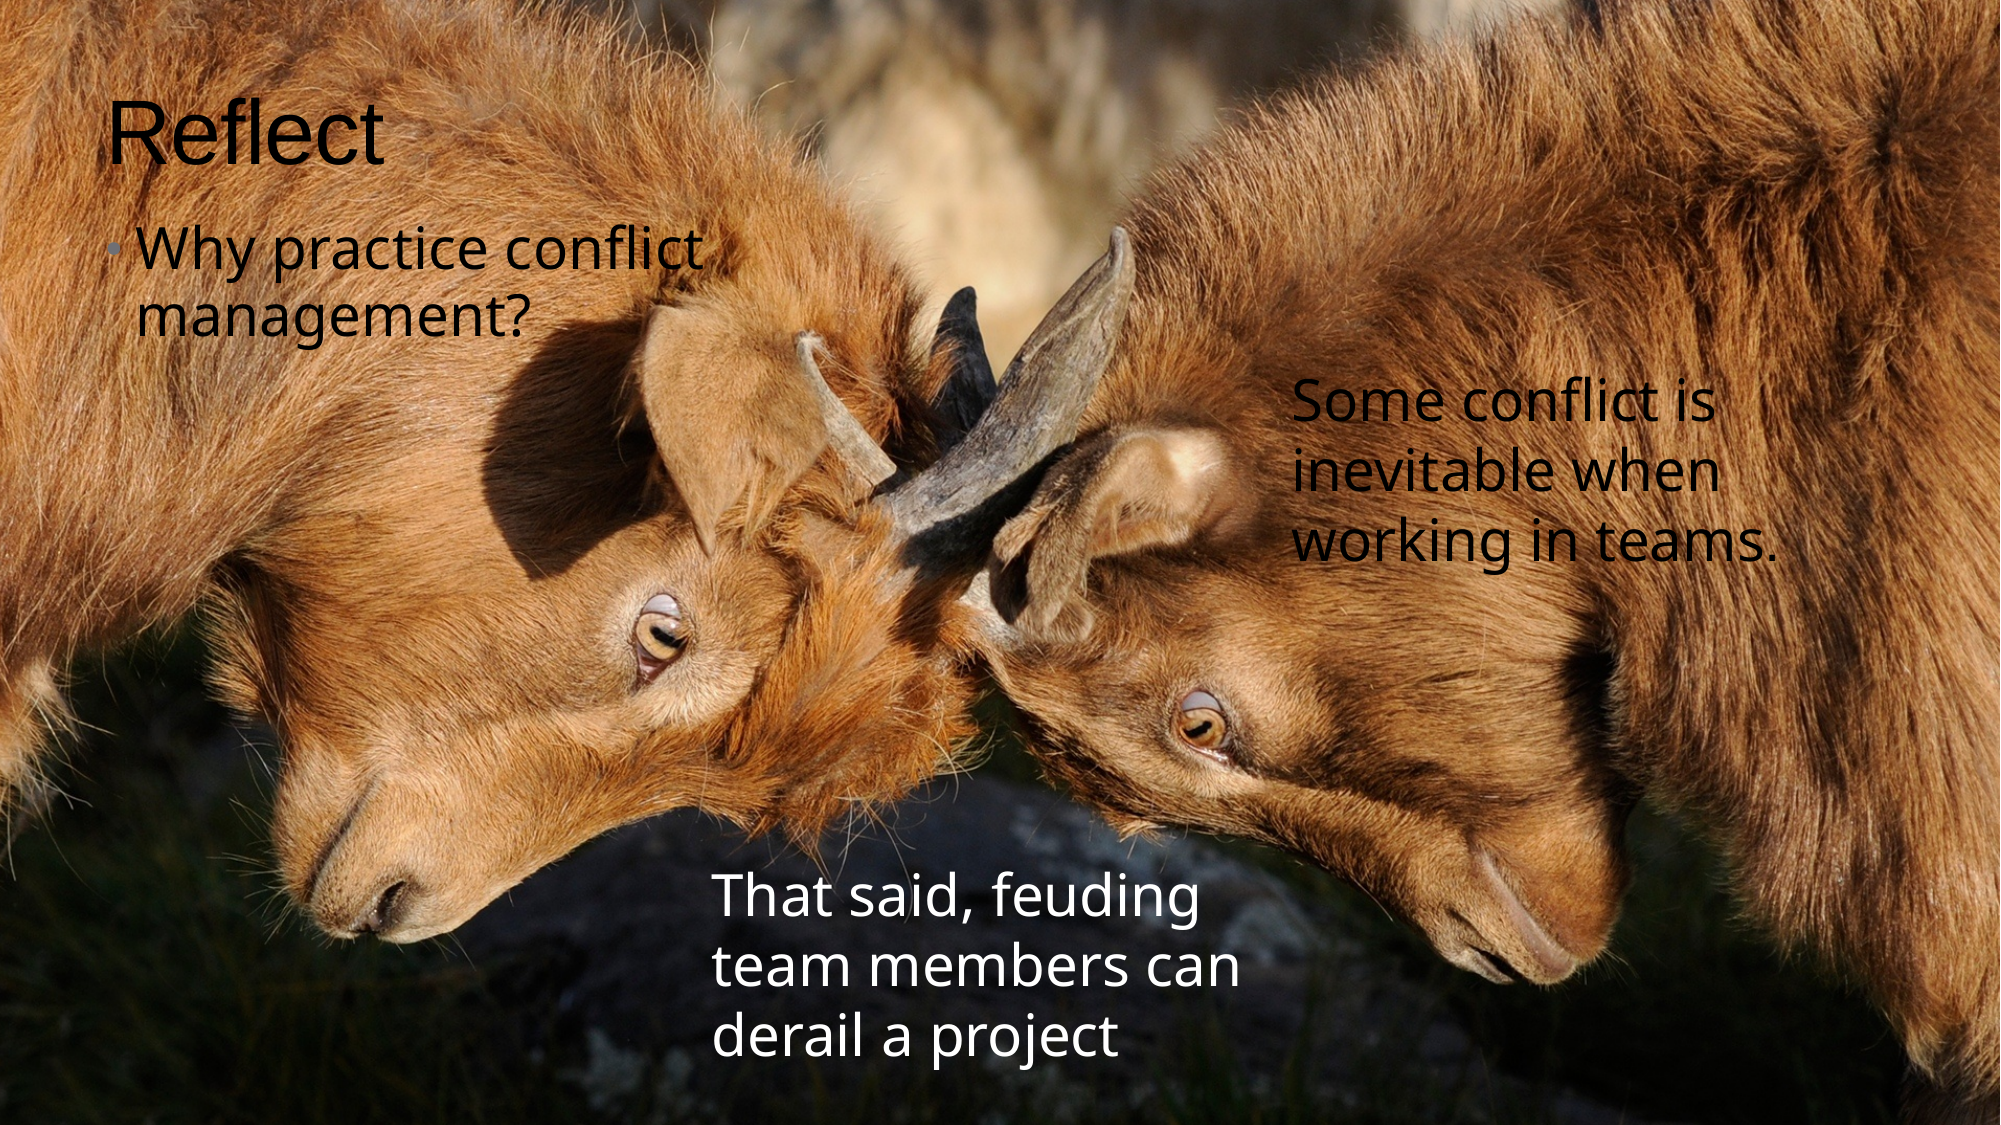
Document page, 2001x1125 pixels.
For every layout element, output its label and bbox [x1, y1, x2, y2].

list [0, 0, 2000, 1125]
